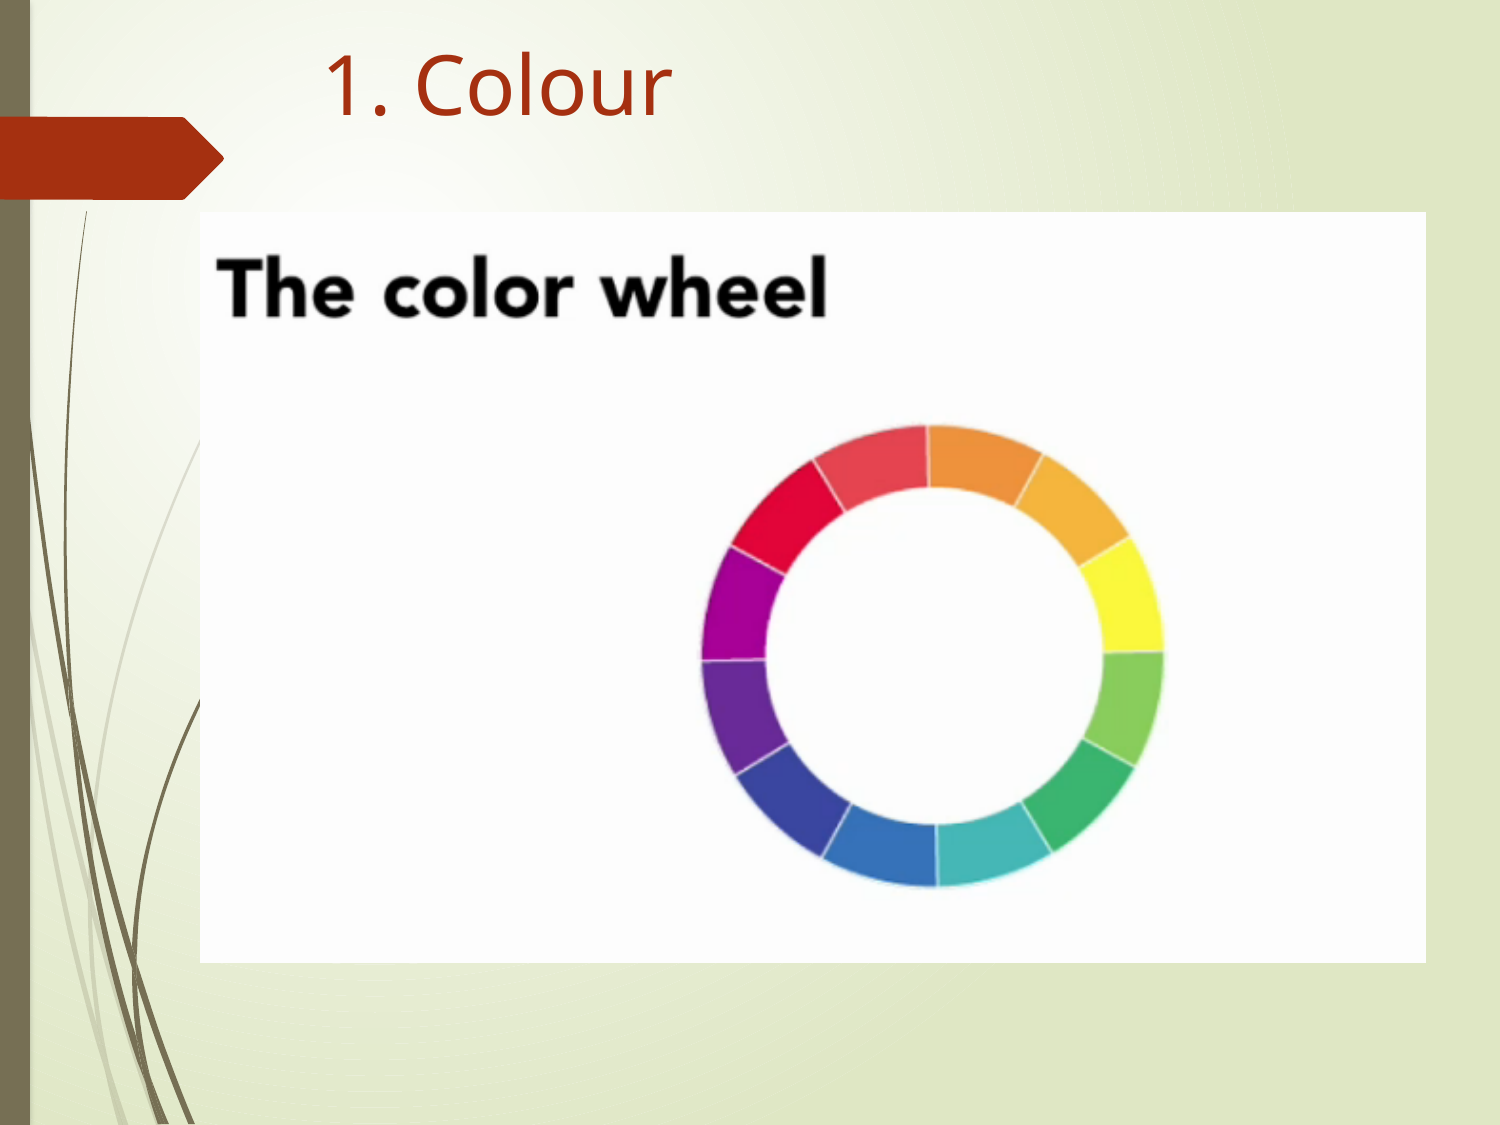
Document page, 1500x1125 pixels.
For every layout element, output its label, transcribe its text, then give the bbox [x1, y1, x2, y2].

picture [199, 212, 1427, 963]
text_box 1. Colour [306, 24, 689, 140]
